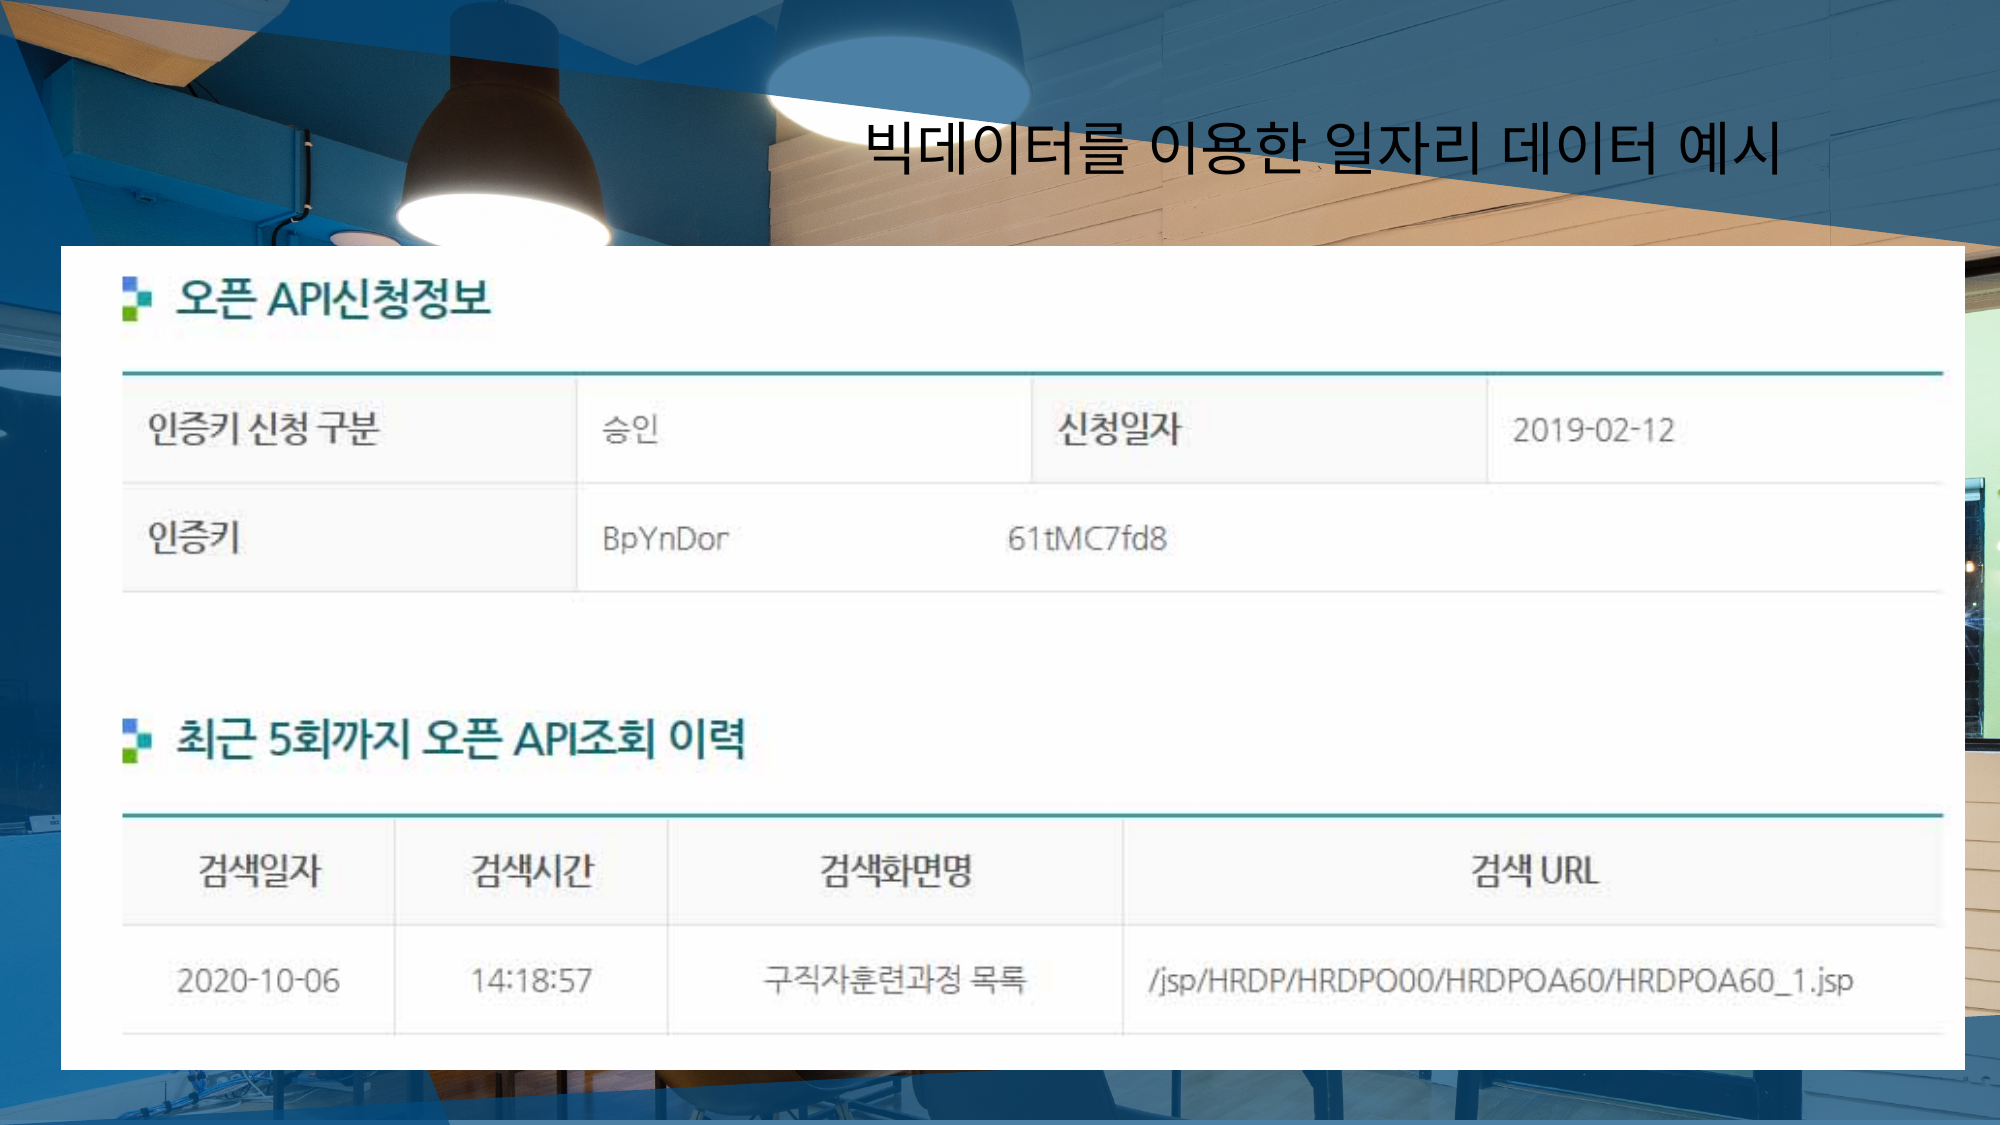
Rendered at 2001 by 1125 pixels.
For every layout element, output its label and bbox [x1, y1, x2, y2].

picture [0, 0, 2000, 1120]
text_box [0, 1120, 2000, 1125]
